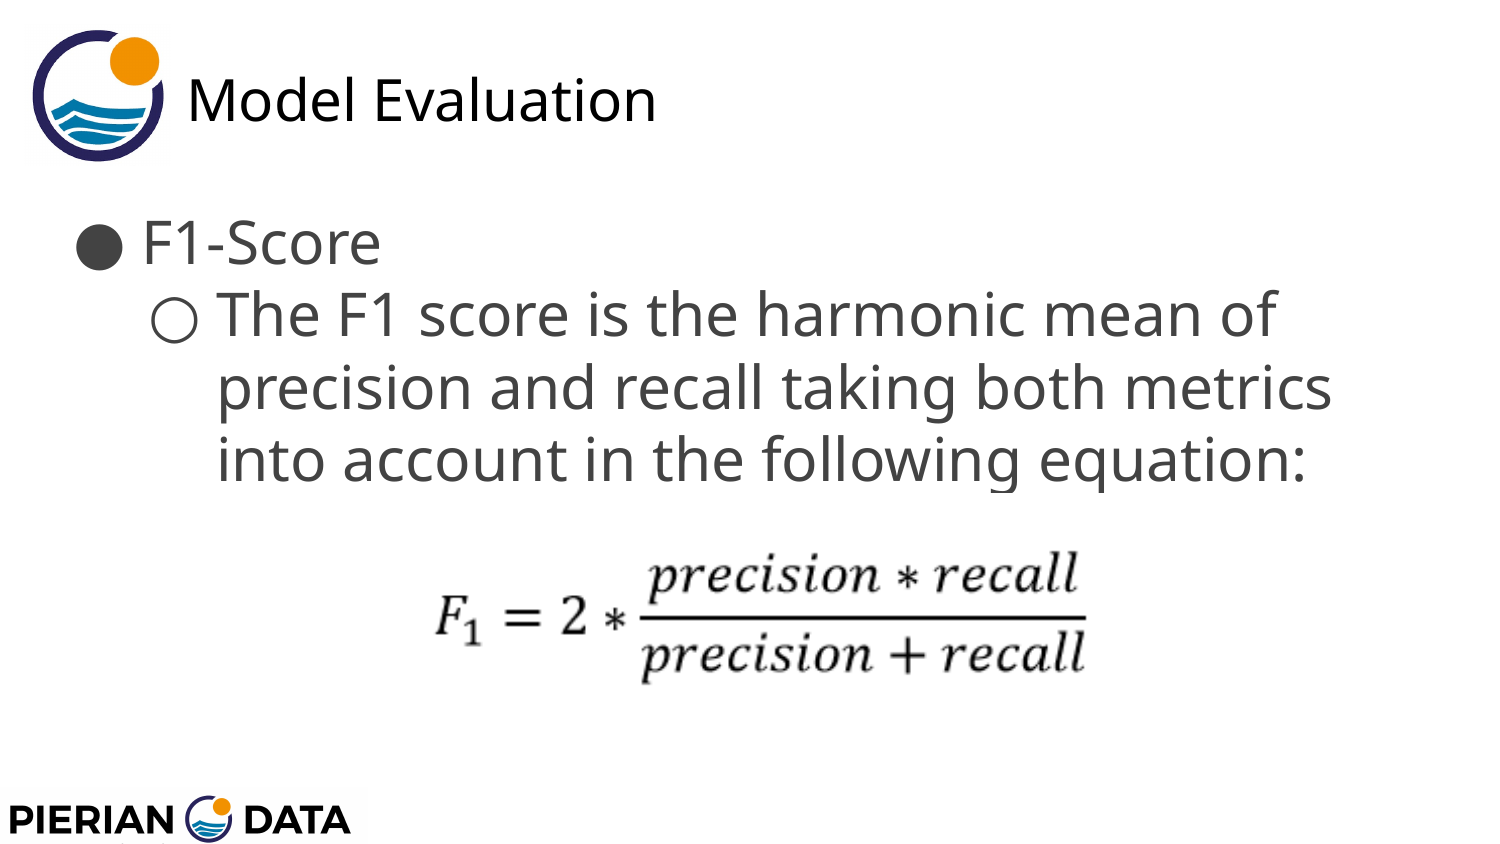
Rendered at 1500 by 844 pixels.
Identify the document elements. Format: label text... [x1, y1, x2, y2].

picture [24, 24, 172, 167]
title Model Evaluation [176, 48, 1449, 143]
list F1-Score The F1 score is the harmonic mean of precision and recall taking both metrics into account in the following equation: [51, 189, 1476, 750]
picture [0, 787, 368, 844]
picture [383, 493, 1143, 750]
